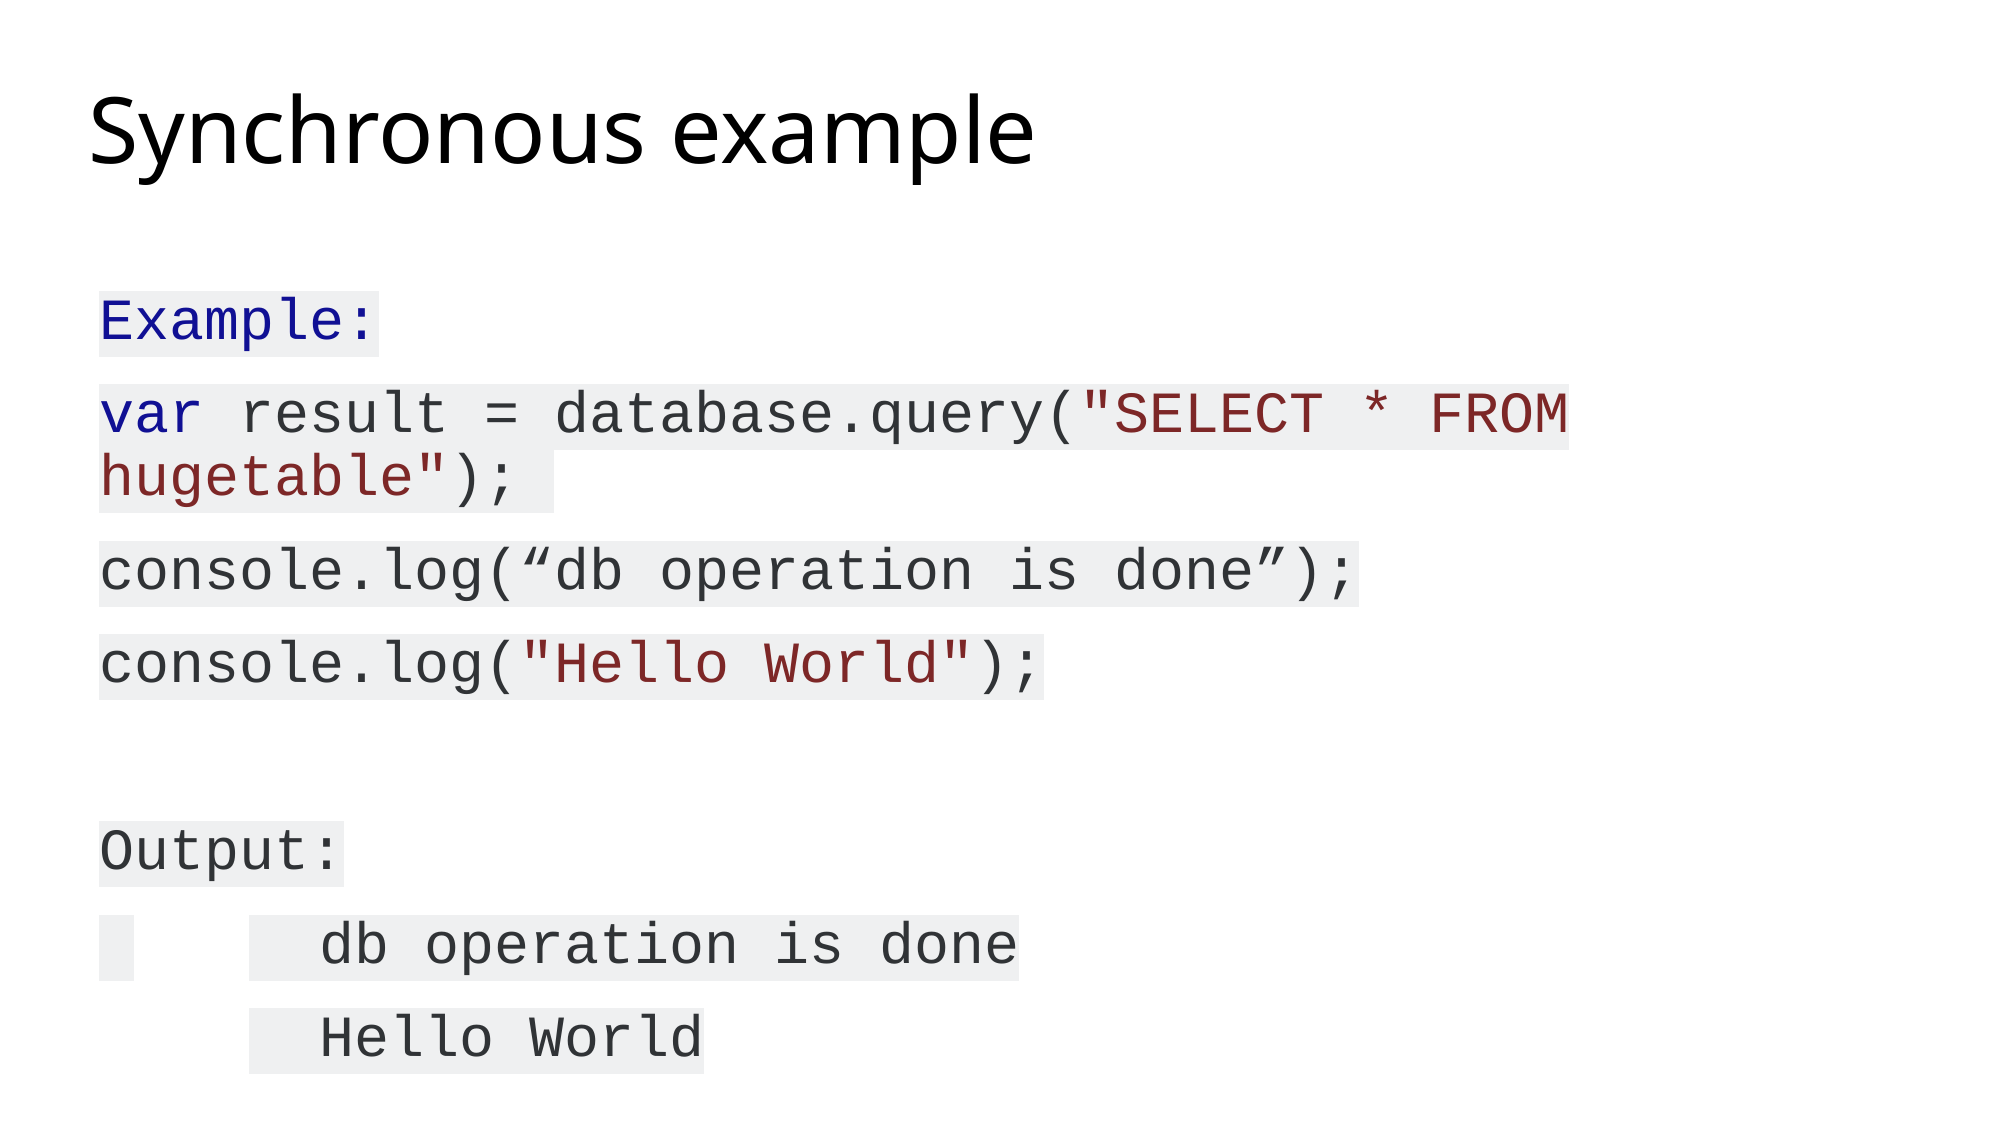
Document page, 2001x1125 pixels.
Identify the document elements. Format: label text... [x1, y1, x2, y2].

title Synchronous example [68, 64, 1932, 240]
list Example: var result = database.query("SELECT * FROM hugetable"); console.log(“db operation is done”); console.log("Hello World"); Output: db operation is done Hello World [68, 268, 1932, 1000]
